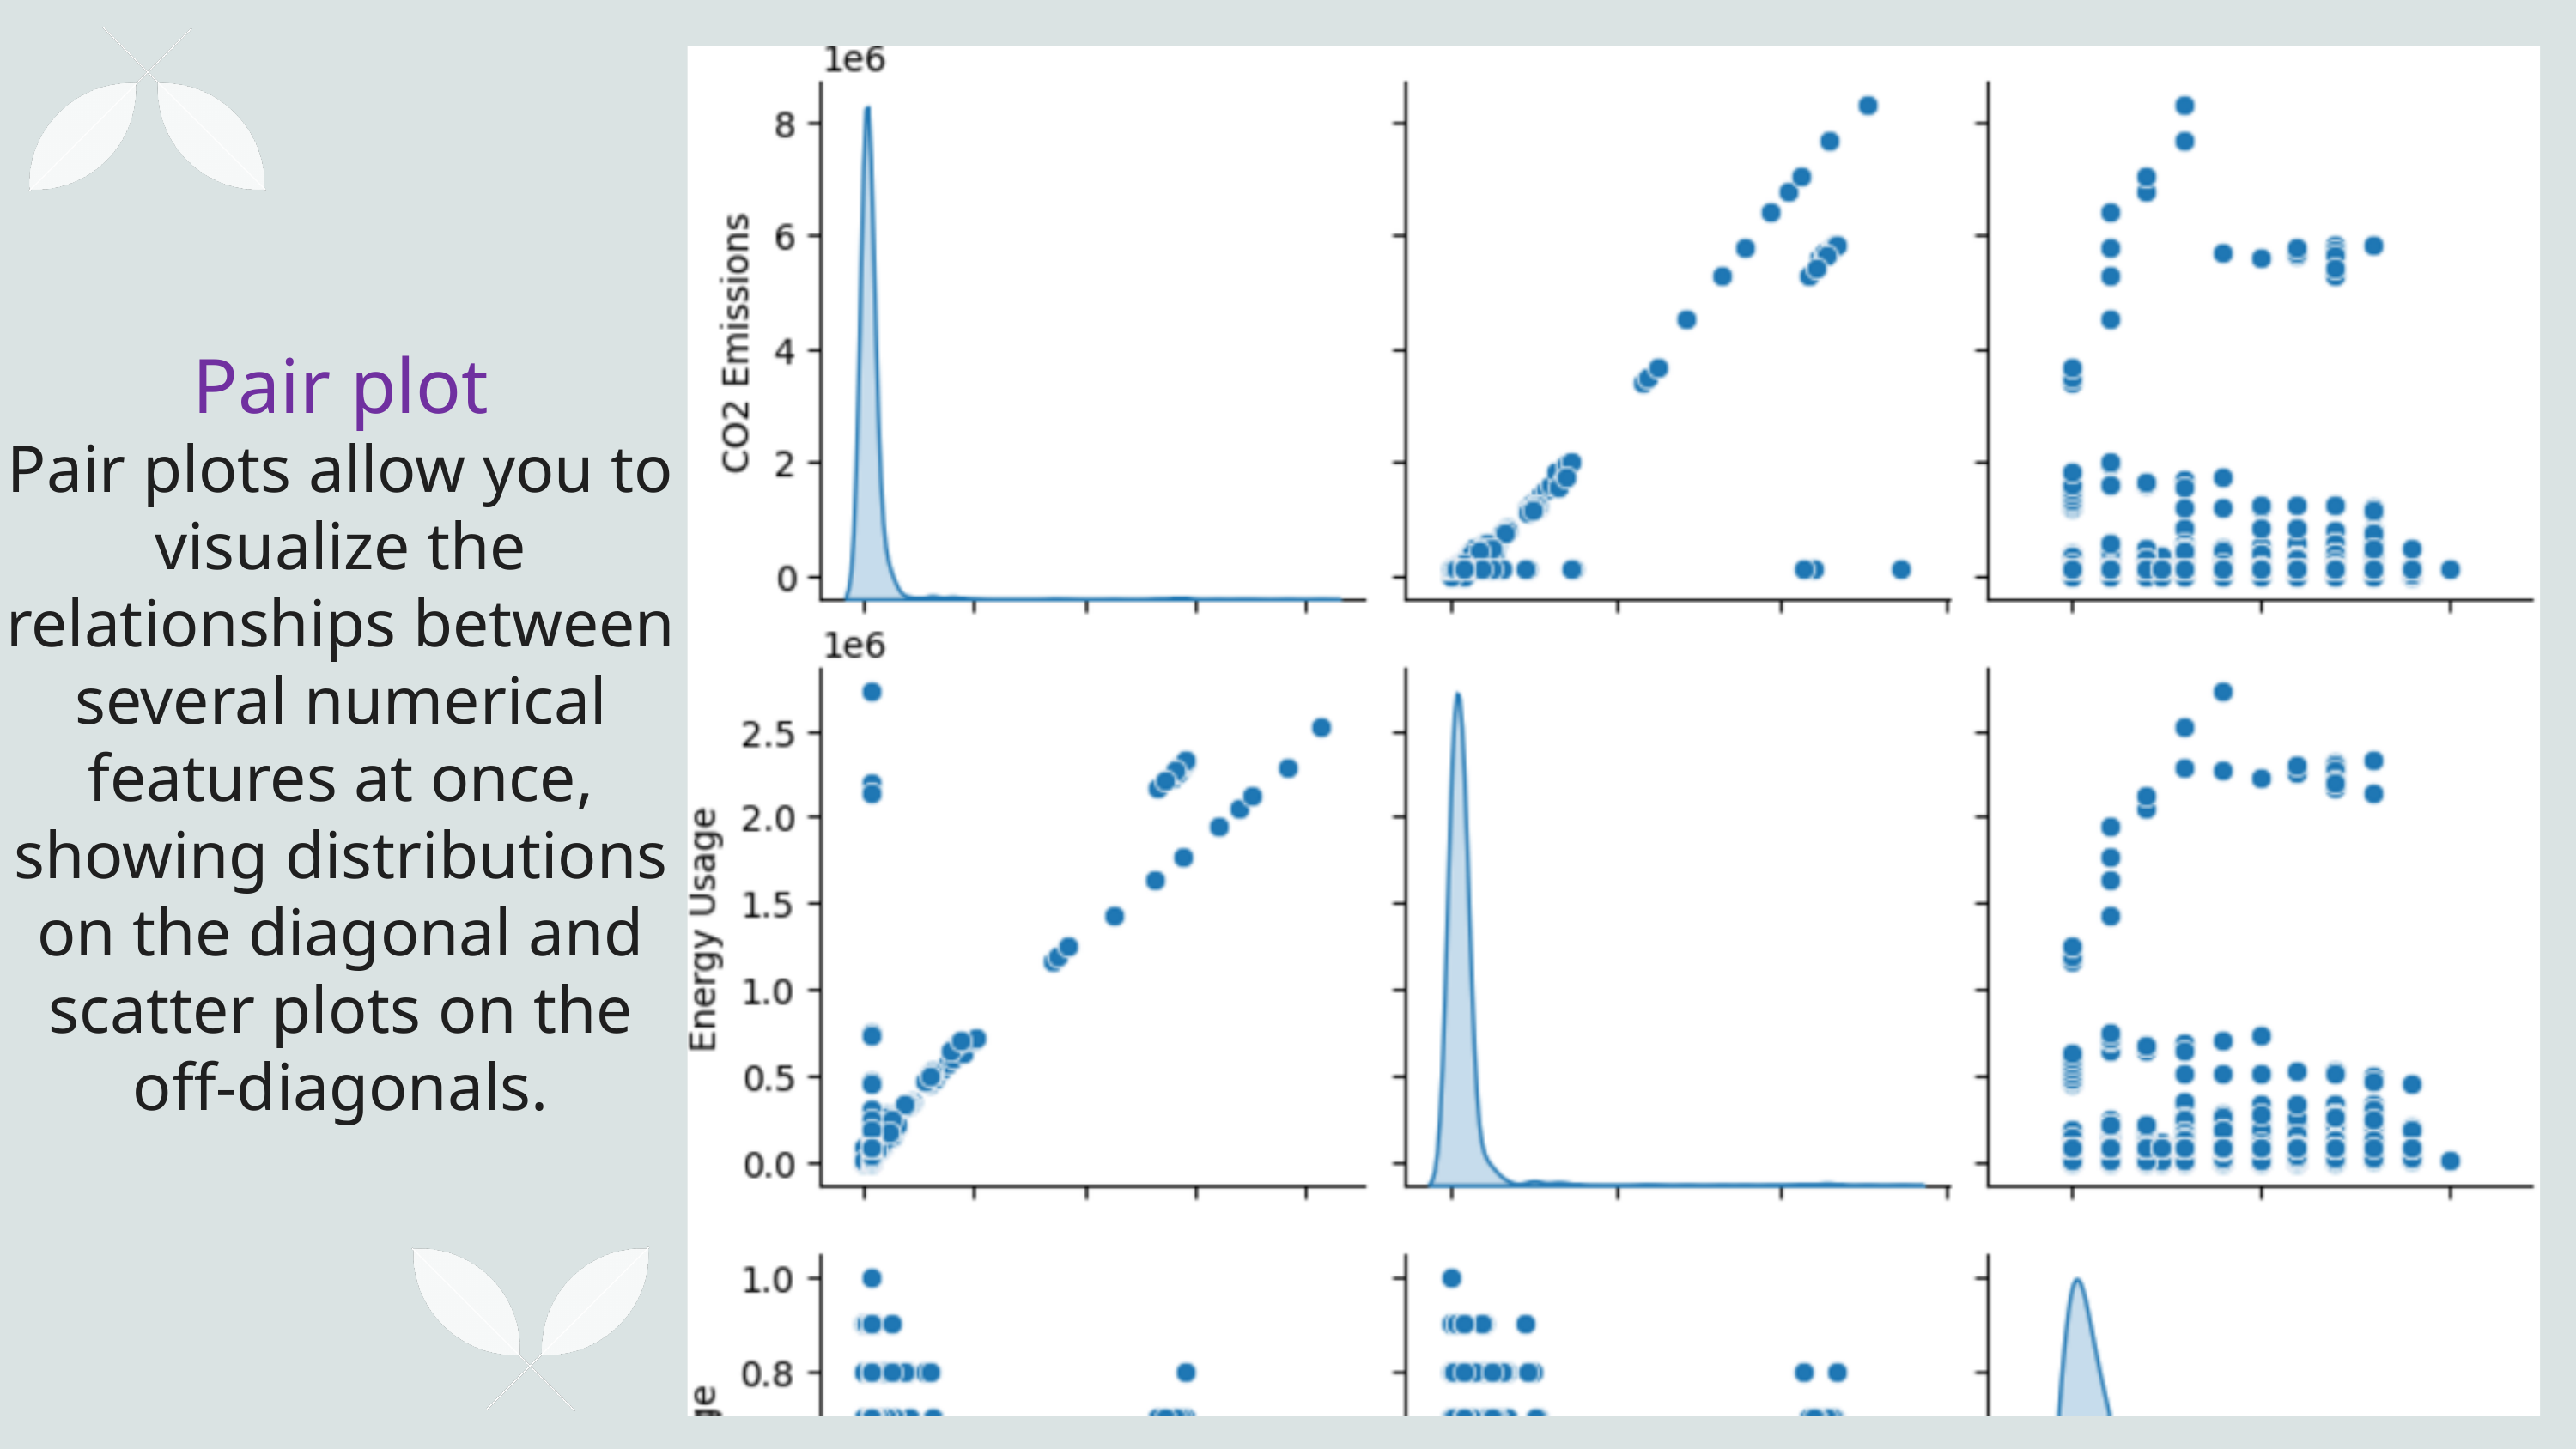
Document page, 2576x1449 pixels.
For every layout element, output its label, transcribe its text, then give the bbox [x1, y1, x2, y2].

text_box Pair plot Pair plots allow you to visualize the relationships between several numerical features at once, showing distributions on the diagonal and scatter plots on the off-diagonals. [0, 337, 682, 1201]
text_box [687, 46, 2541, 1416]
text_box [0, 0, 380, 239]
text_box [297, 1199, 767, 1449]
